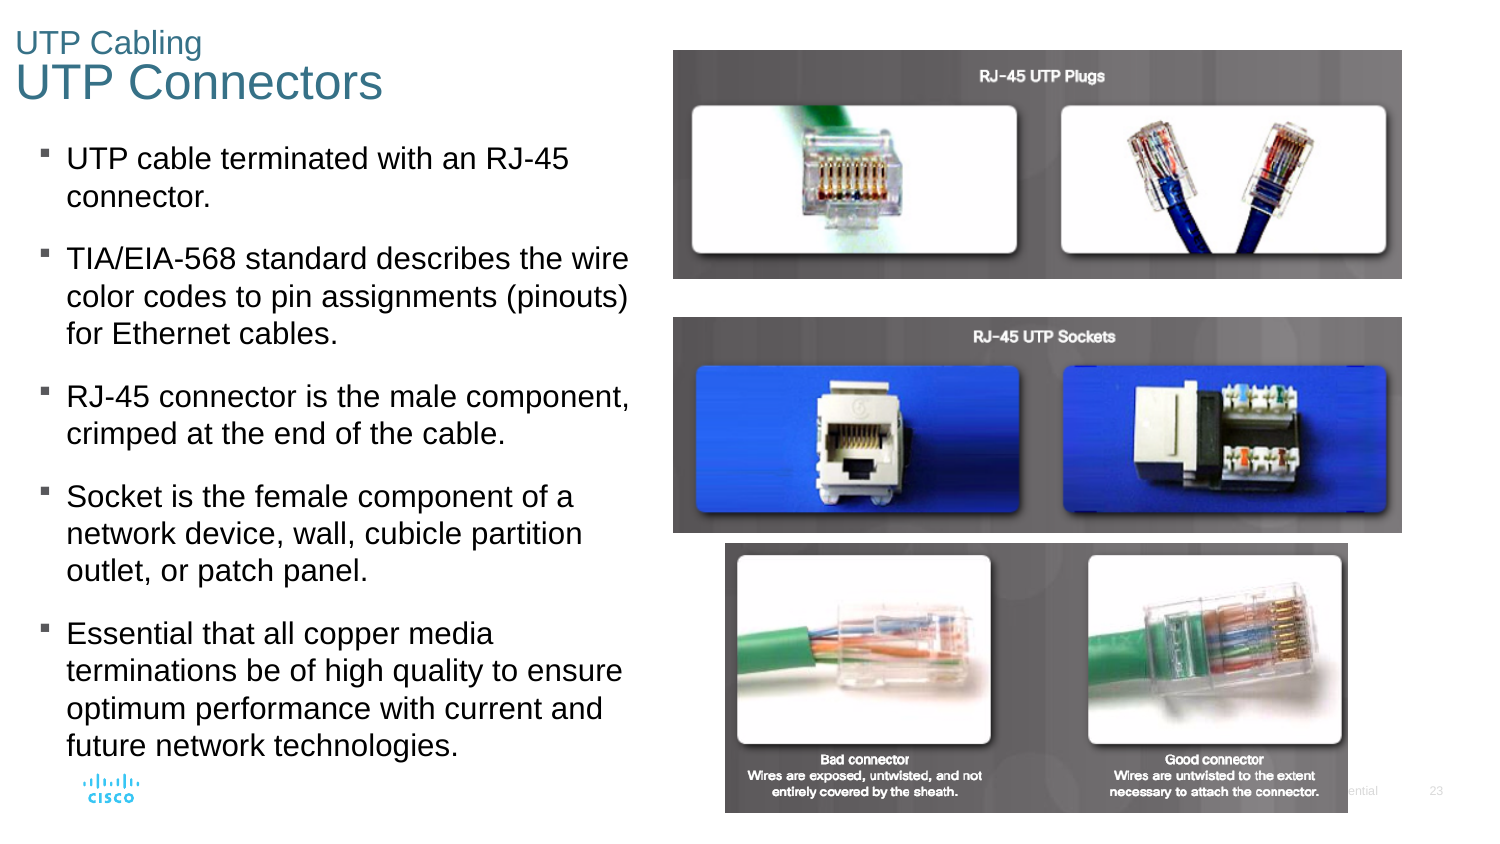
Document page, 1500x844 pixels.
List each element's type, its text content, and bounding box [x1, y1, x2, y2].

picture [672, 317, 1402, 533]
title UTP Cabling UTP Connectors [0, 6, 1500, 131]
list UTP cable terminated with an RJ-45 connector. TIA/EIA-568 standard describes the wire color codes to pin assignments (pinouts) for Ethernet cables. RJ-45 connector is the male component, crimped at the end of the cable. Socket is the female component of a network device, wall, cubicle partition outlet, or patch panel. Essential that all copper media terminations be of high quality to ensure optimum performance with current and future network technologies. [23, 131, 674, 813]
picture [725, 543, 1349, 813]
picture [672, 50, 1402, 279]
